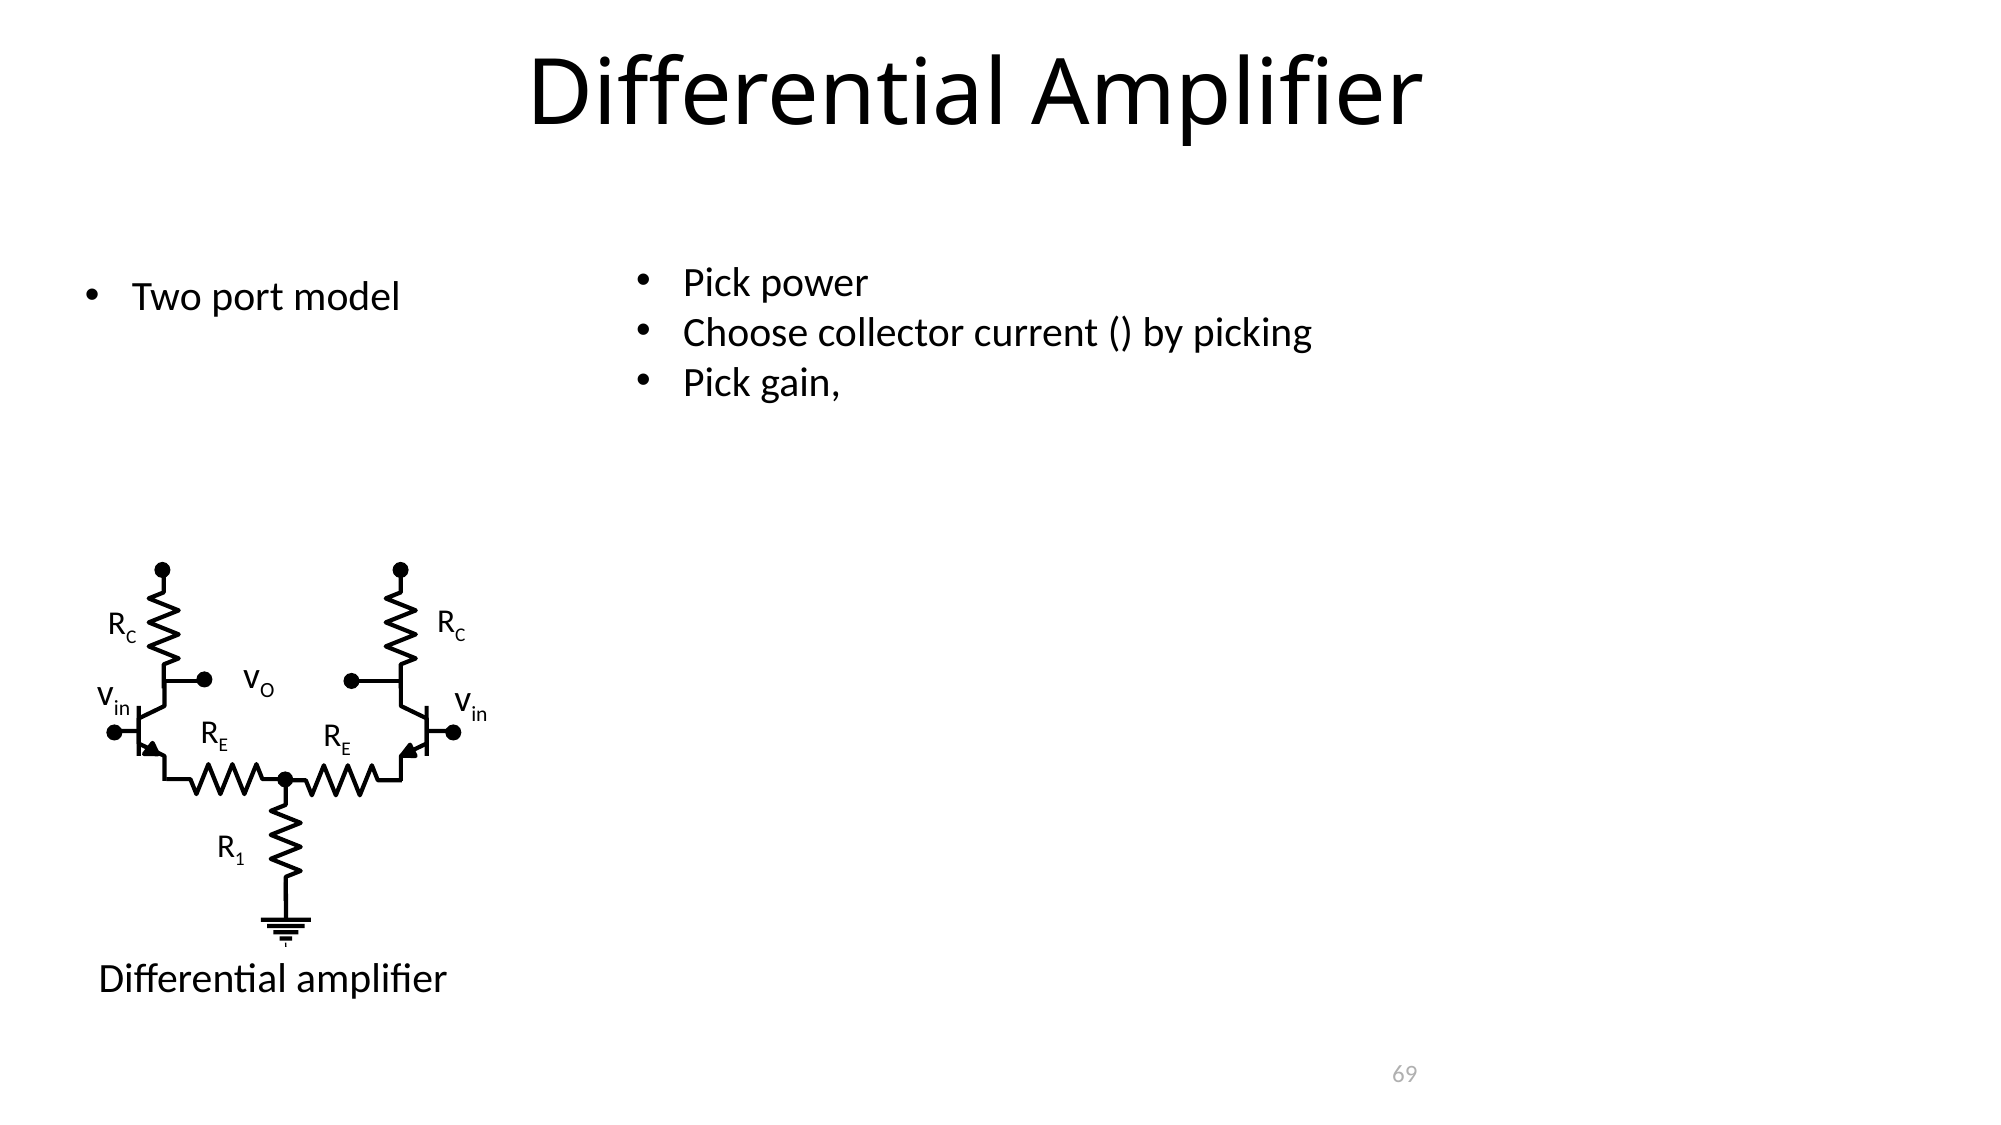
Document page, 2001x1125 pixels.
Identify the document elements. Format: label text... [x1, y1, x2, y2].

text_box Differential Amplifier [30, 25, 1922, 151]
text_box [79, 562, 505, 1009]
slide_number 69 [1074, 738, 1425, 1125]
